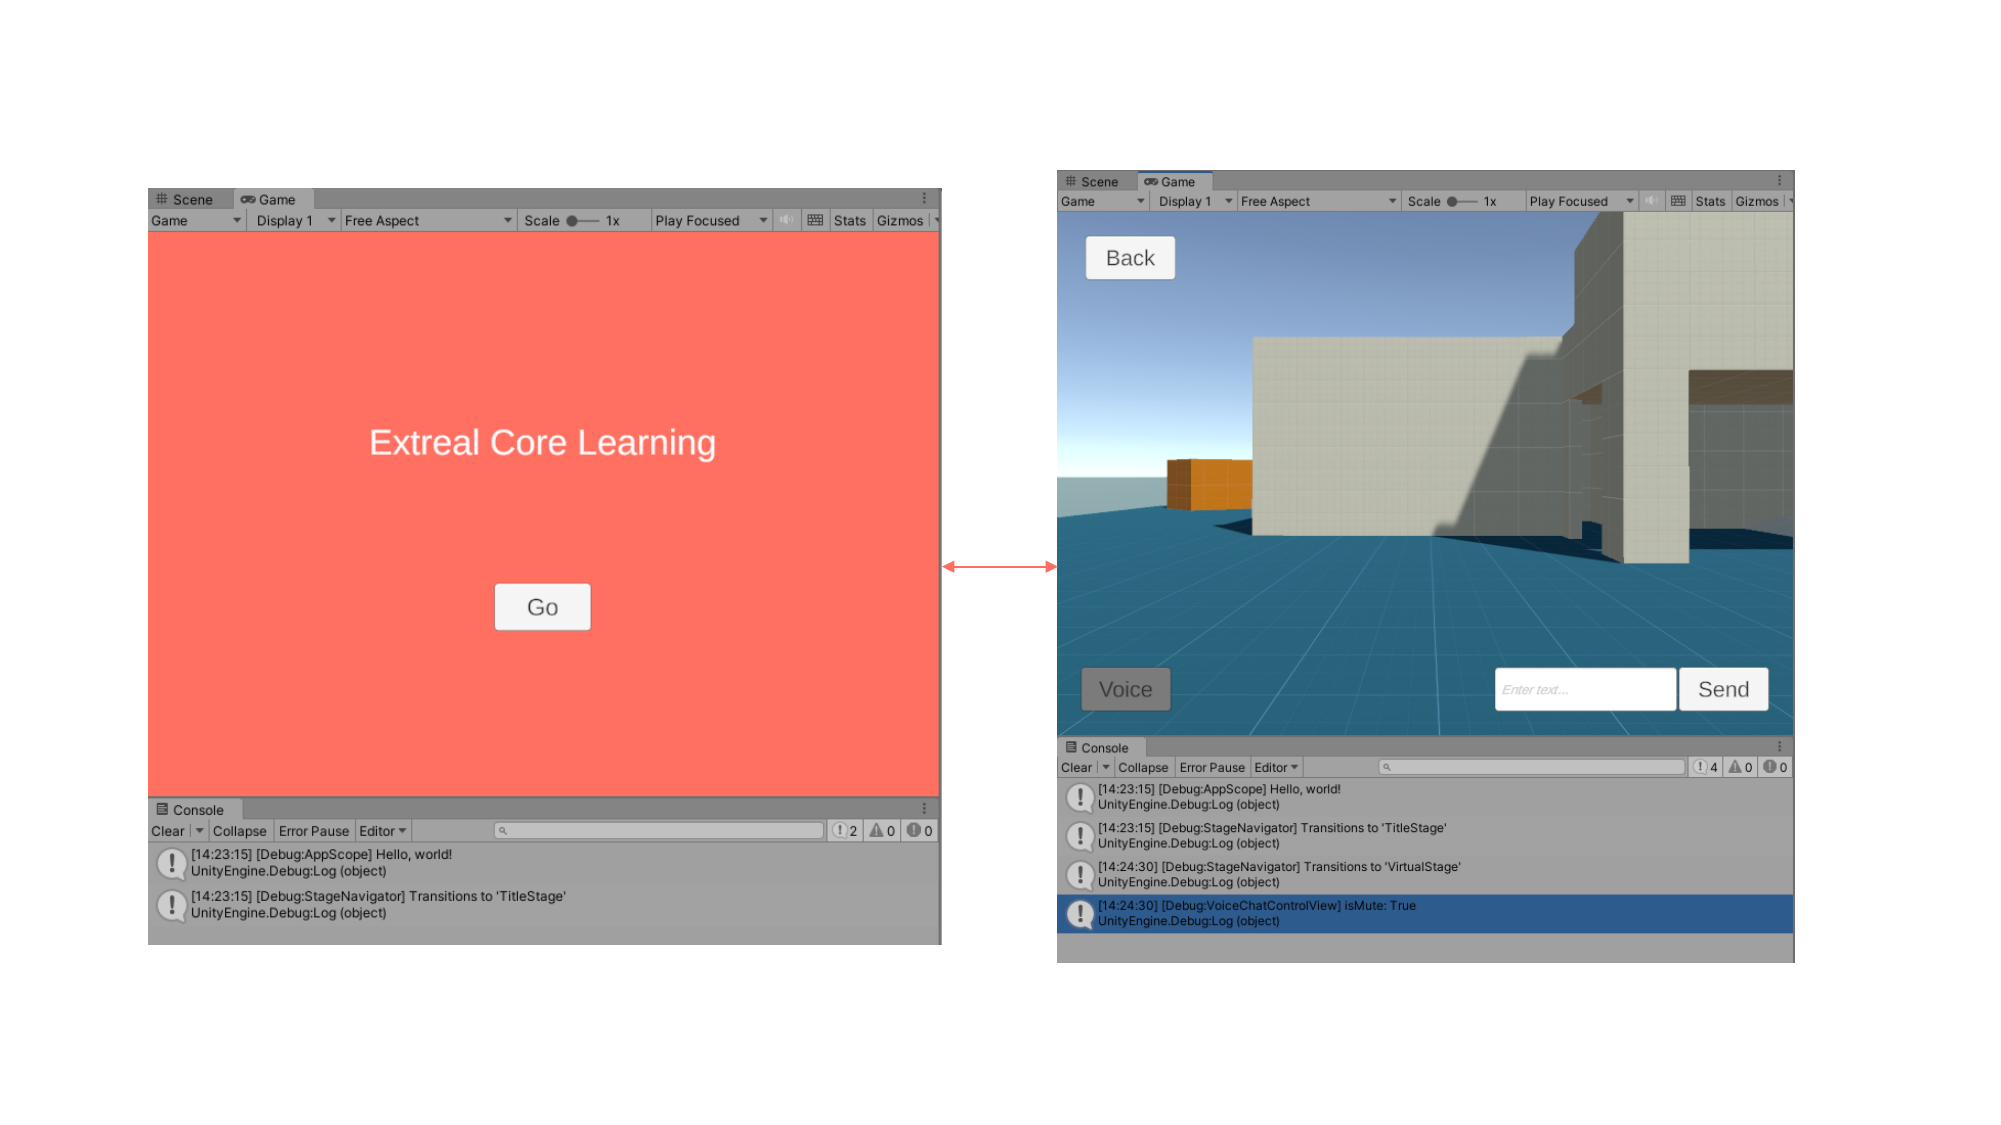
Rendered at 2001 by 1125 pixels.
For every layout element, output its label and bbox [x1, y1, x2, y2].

picture [1057, 170, 1795, 963]
picture [148, 188, 942, 945]
